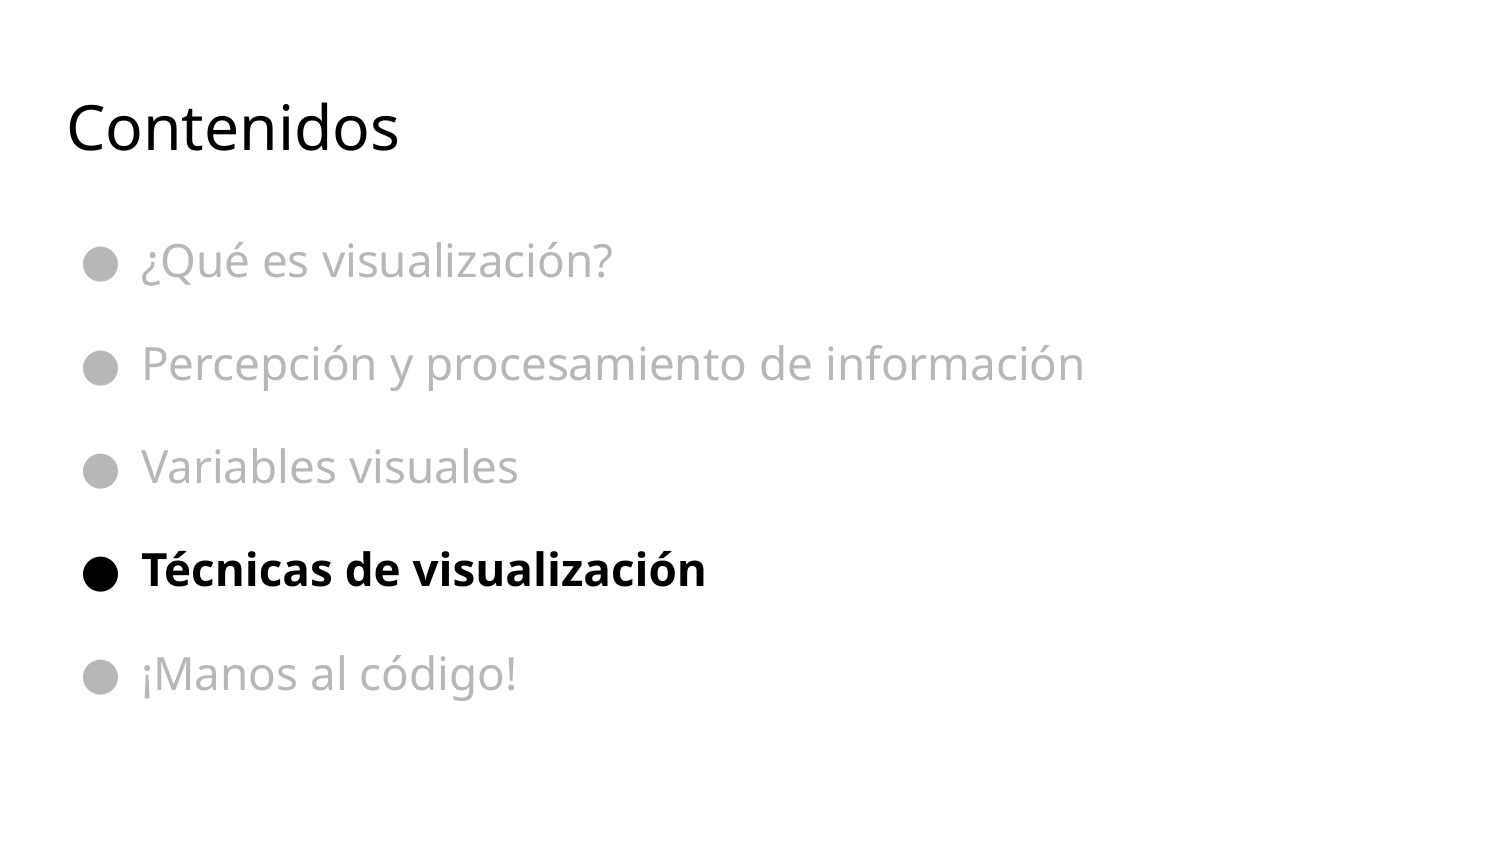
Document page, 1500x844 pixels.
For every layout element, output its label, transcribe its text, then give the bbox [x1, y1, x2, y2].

title Contenidos [51, 72, 1449, 167]
list ¿Qué es visualización? Percepción y procesamiento de información Variables visuales Técnicas de visualización ¡Manos al código! [51, 189, 1449, 750]
